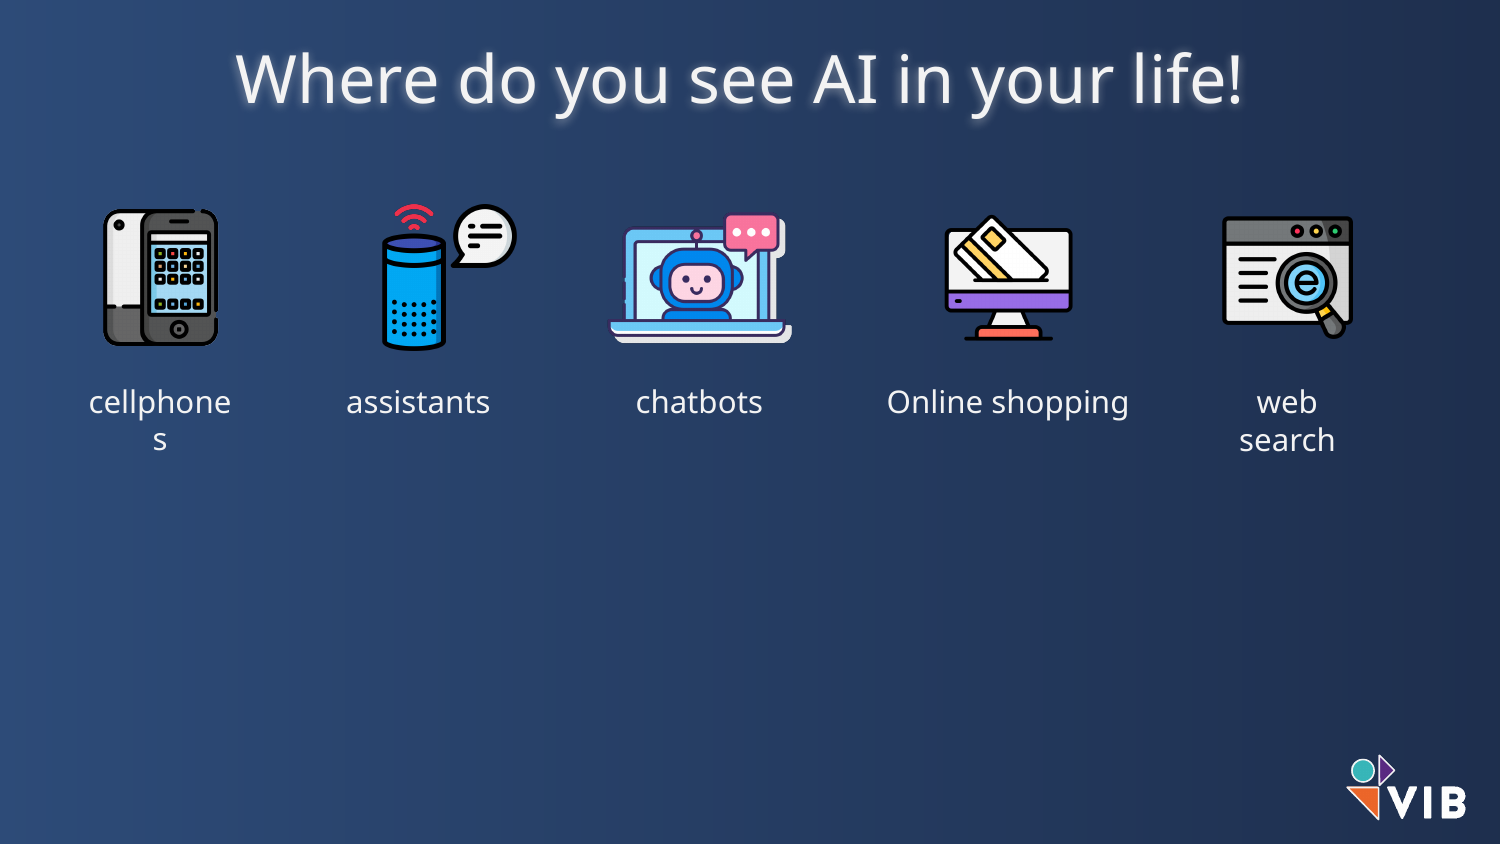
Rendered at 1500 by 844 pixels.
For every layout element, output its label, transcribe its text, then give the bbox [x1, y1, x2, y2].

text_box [939, 209, 1077, 345]
text_box Online shopping [868, 367, 1149, 435]
picture [0, 0, 1500, 844]
text_box web search [1197, 367, 1378, 473]
text_box cellphones [70, 367, 251, 472]
text_box Where do you see AI in your life! [20, 21, 1461, 132]
text_box assistants [328, 367, 509, 435]
text_box chatbots [609, 367, 790, 435]
